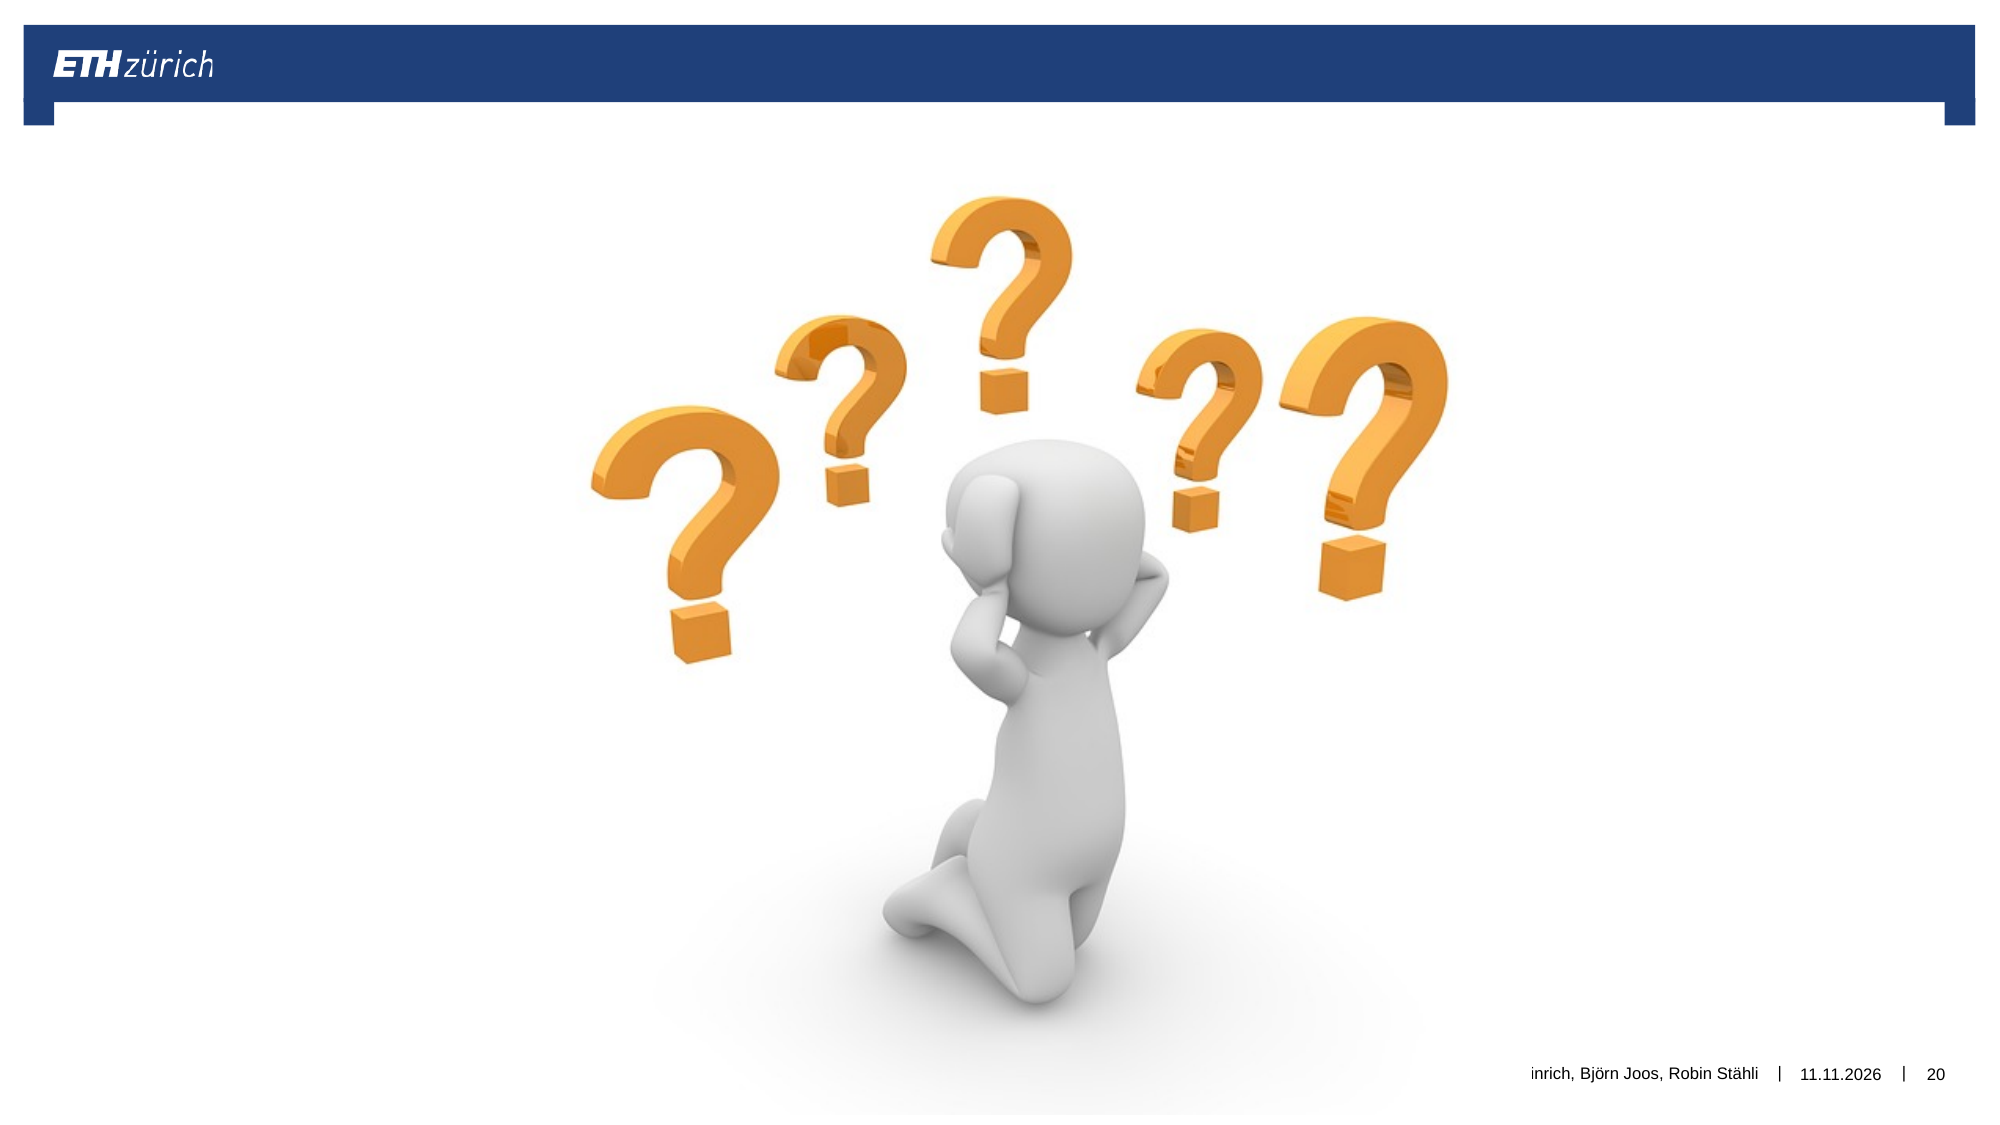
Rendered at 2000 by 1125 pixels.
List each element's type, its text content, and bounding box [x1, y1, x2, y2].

footer Varin Buff, Gian-Andrea Heinrich, Björn Joos, Robin Stähli [1536, 1034, 1760, 1111]
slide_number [1790, 1034, 1892, 1112]
slide_number 20 [1906, 1034, 1966, 1112]
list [526, 110, 1532, 1116]
